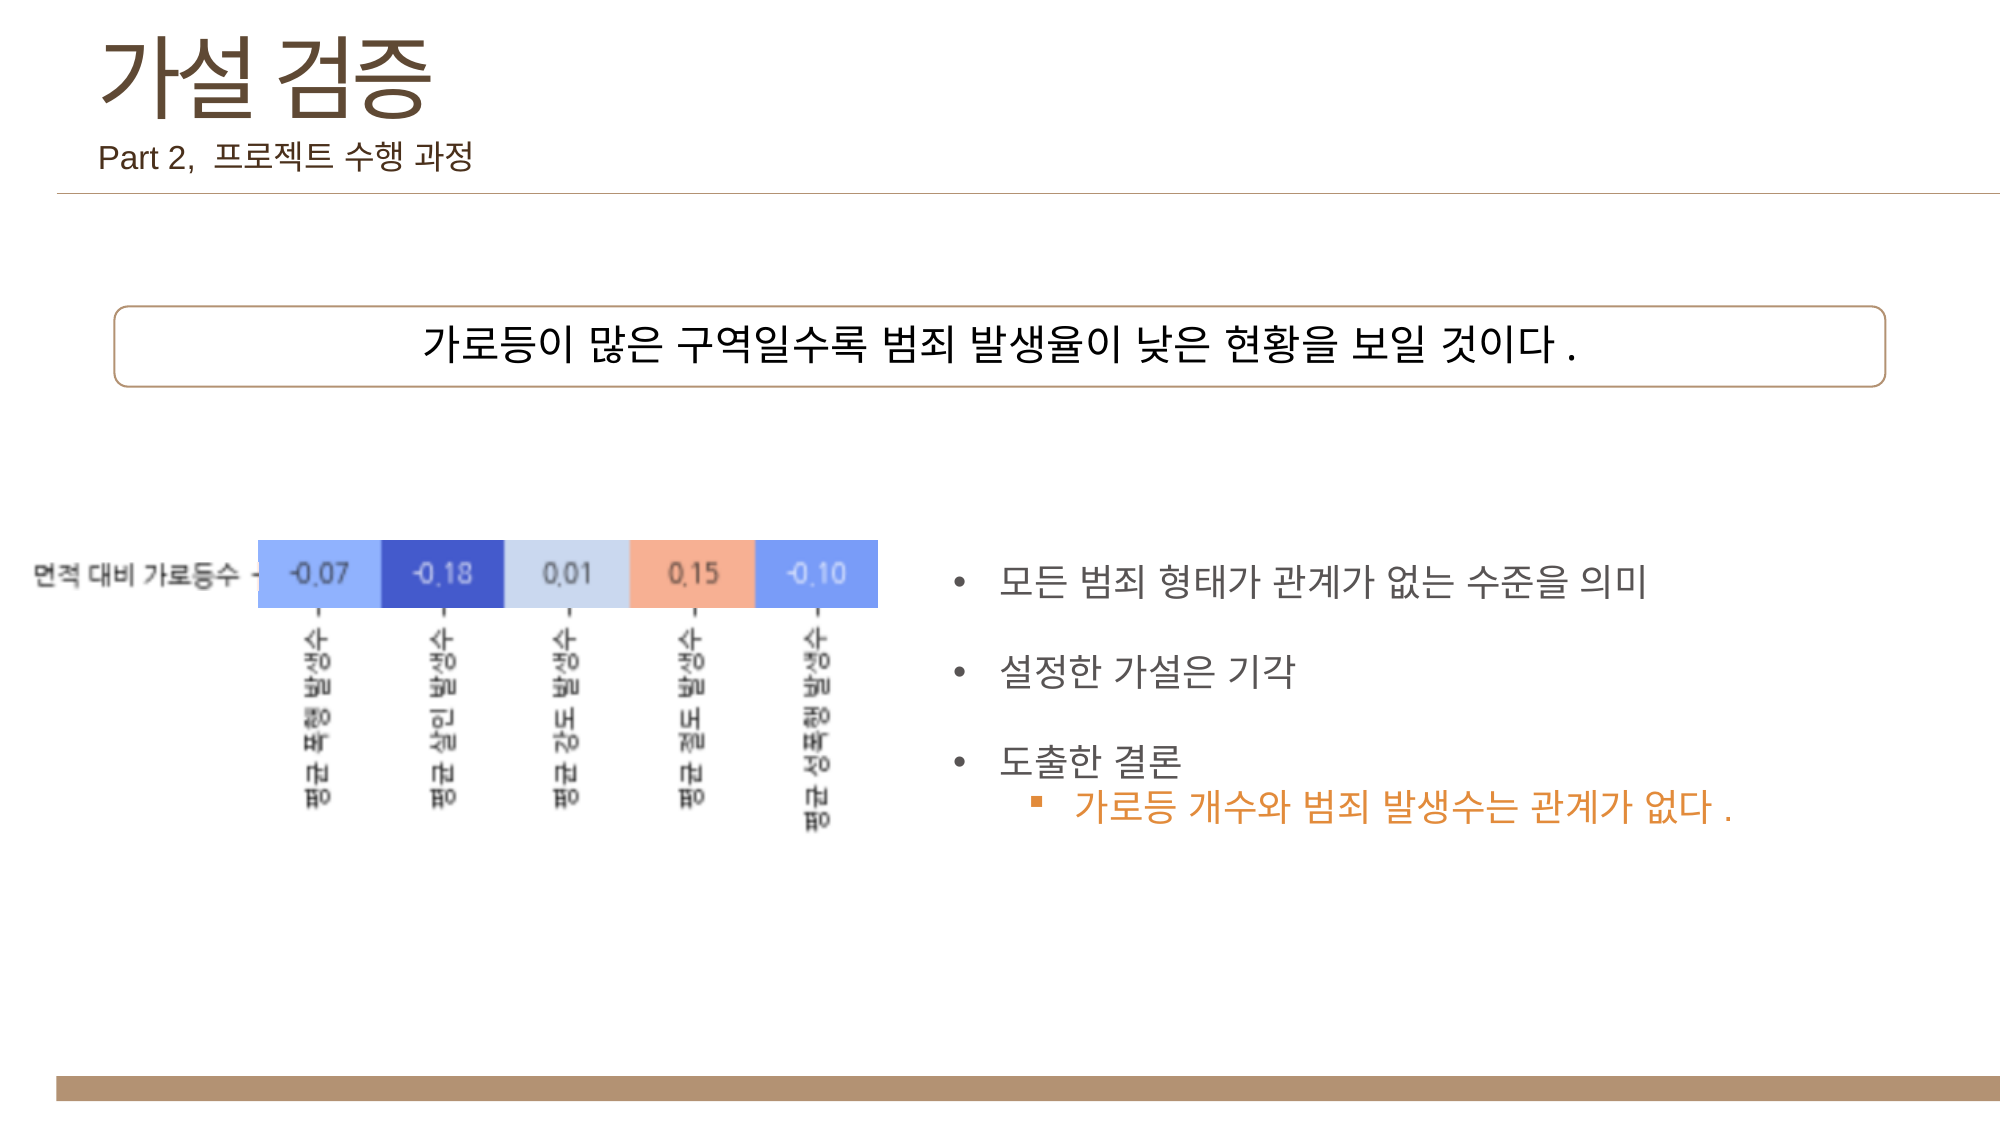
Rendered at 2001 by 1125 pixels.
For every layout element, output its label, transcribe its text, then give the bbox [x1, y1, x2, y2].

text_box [114, 306, 1886, 387]
picture [31, 540, 878, 848]
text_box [69, 13, 501, 185]
text_box [55, 1075, 2000, 1102]
text_box 모든 범죄 형태가 관계가 없는 수준을 의미 설정한 가설은 기각 도출한 결론 가로등 개수와 범죄 발생수는 관계가 없다. [938, 551, 1886, 837]
